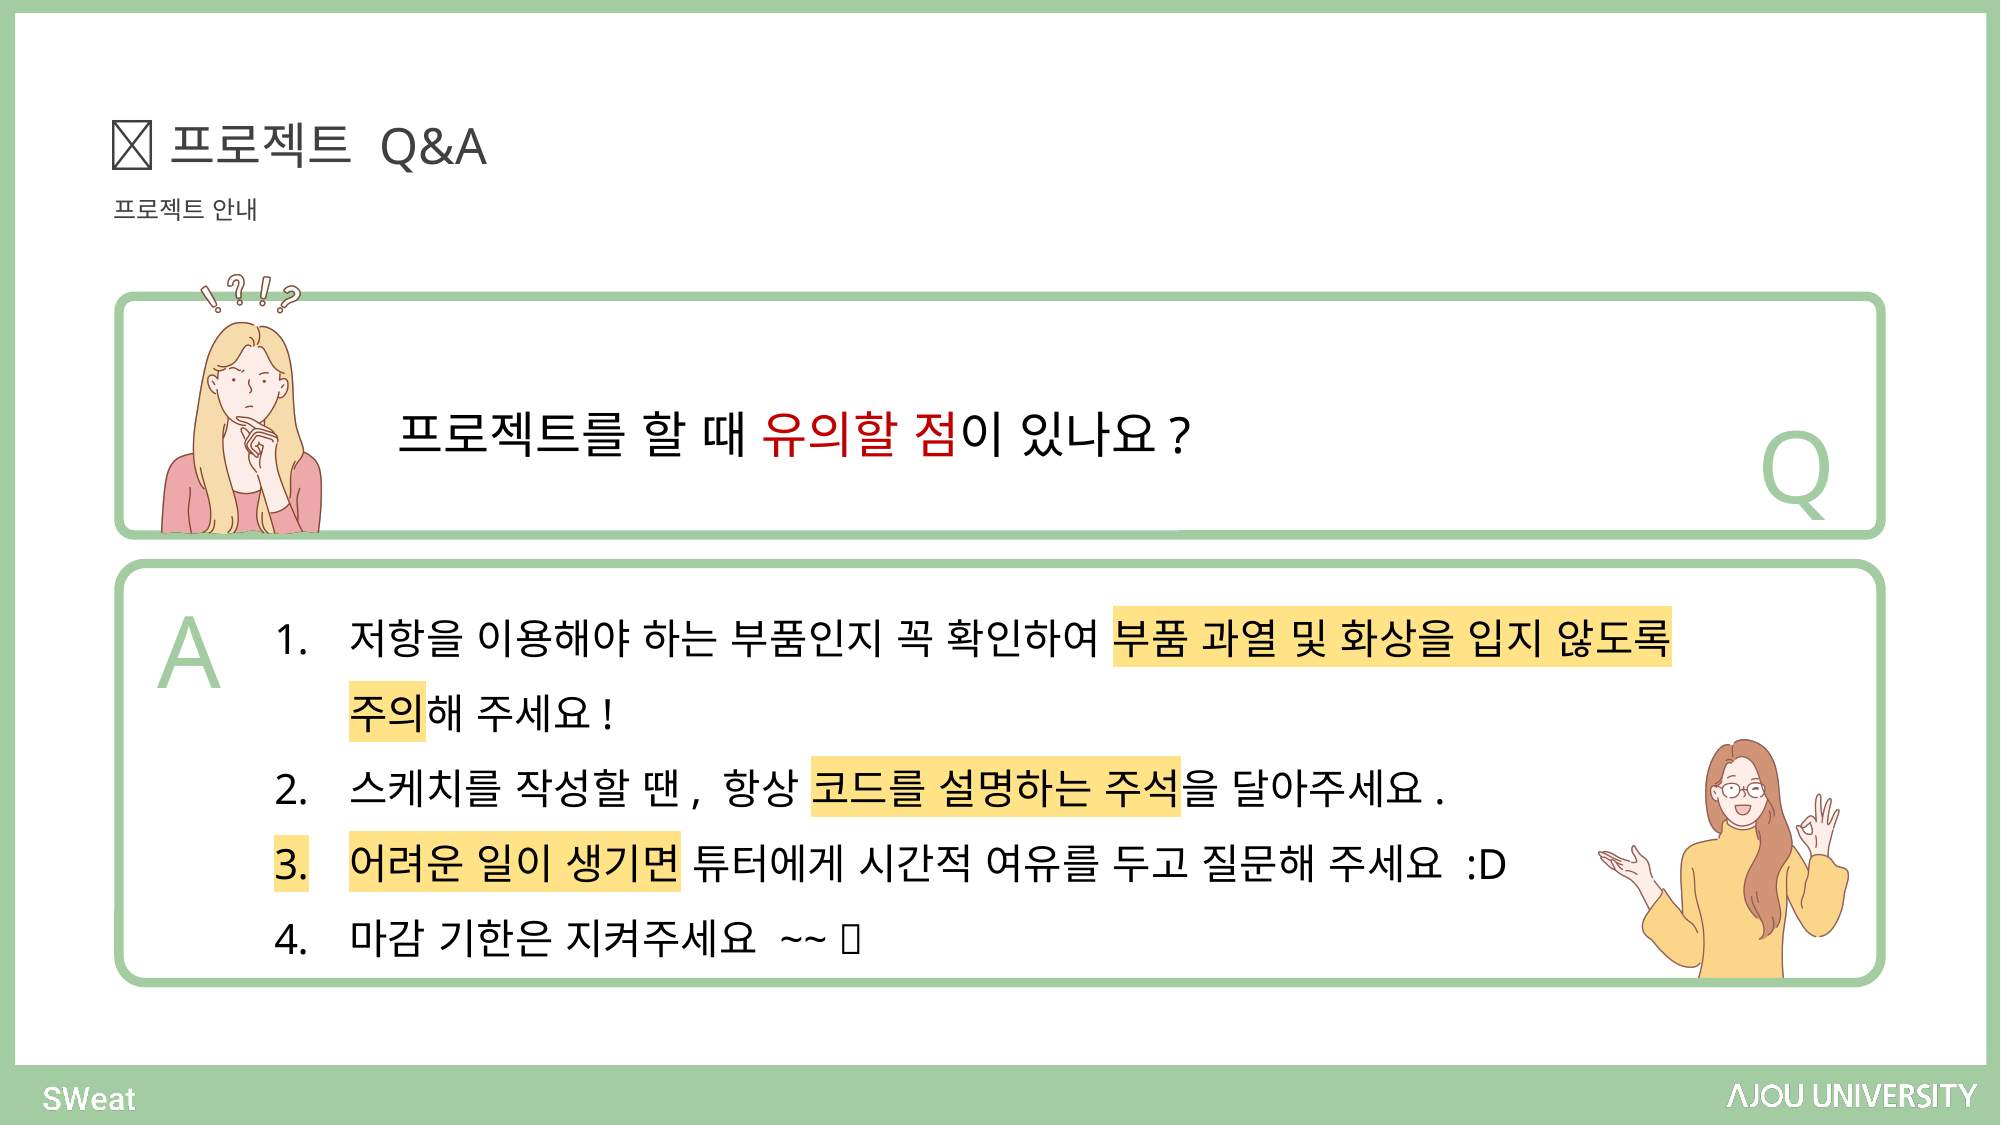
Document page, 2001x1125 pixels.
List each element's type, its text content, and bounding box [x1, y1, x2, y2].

picture [161, 274, 322, 535]
text_box 🚨프로젝트 Q&A [92, 107, 502, 183]
picture [1726, 1084, 1978, 1108]
text_box [117, 295, 1883, 537]
text_box A [137, 581, 242, 717]
picture [1597, 739, 1849, 983]
text_box Q [1743, 395, 1851, 531]
text_box 프로젝트를 할 때 유의할 점이 있나요? [382, 366, 1780, 472]
text_box [117, 562, 1883, 984]
text_box 저항을 이용해야 하는 부품인지 꼭 확인하여 부품 과열 및 화상을 입지 않도록 주의해 주세요! 스케치를 작성할 땐, 항상 코드를 설명하는 주석을 달아주세요. 어려운 일이 생기면 튜터에게 시간적 여유를 두고 질문해 주세요 :D 마감 기한은 지켜주세요 ~~ 🚨 [259, 580, 1794, 971]
text_box 프로젝트 안내 [98, 187, 274, 233]
picture [22, 1069, 156, 1125]
